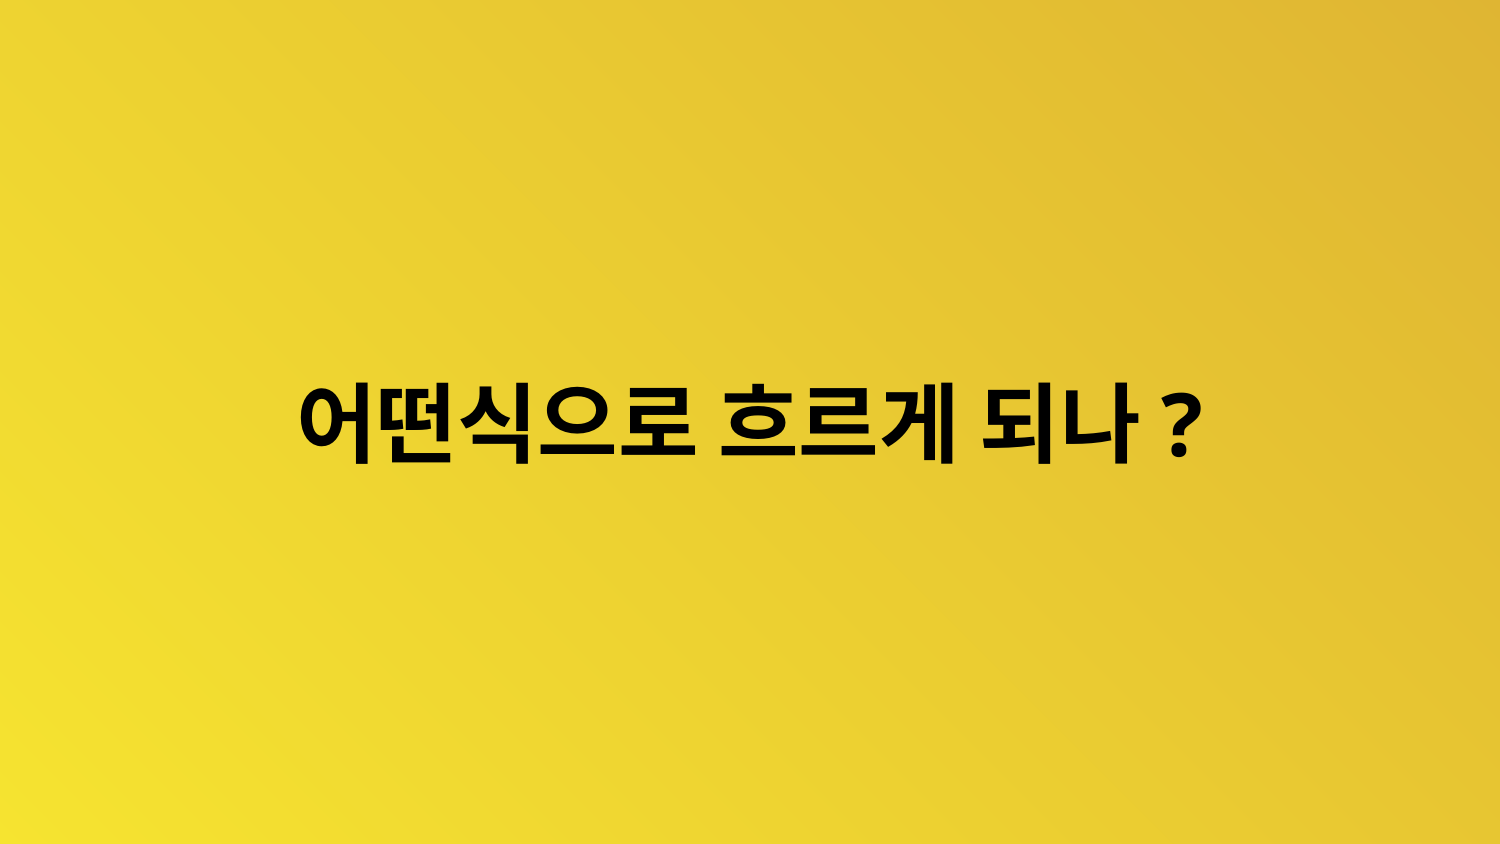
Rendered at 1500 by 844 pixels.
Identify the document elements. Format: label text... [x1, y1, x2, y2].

title 어떤식으로 흐르게 되나? [223, 338, 1277, 505]
